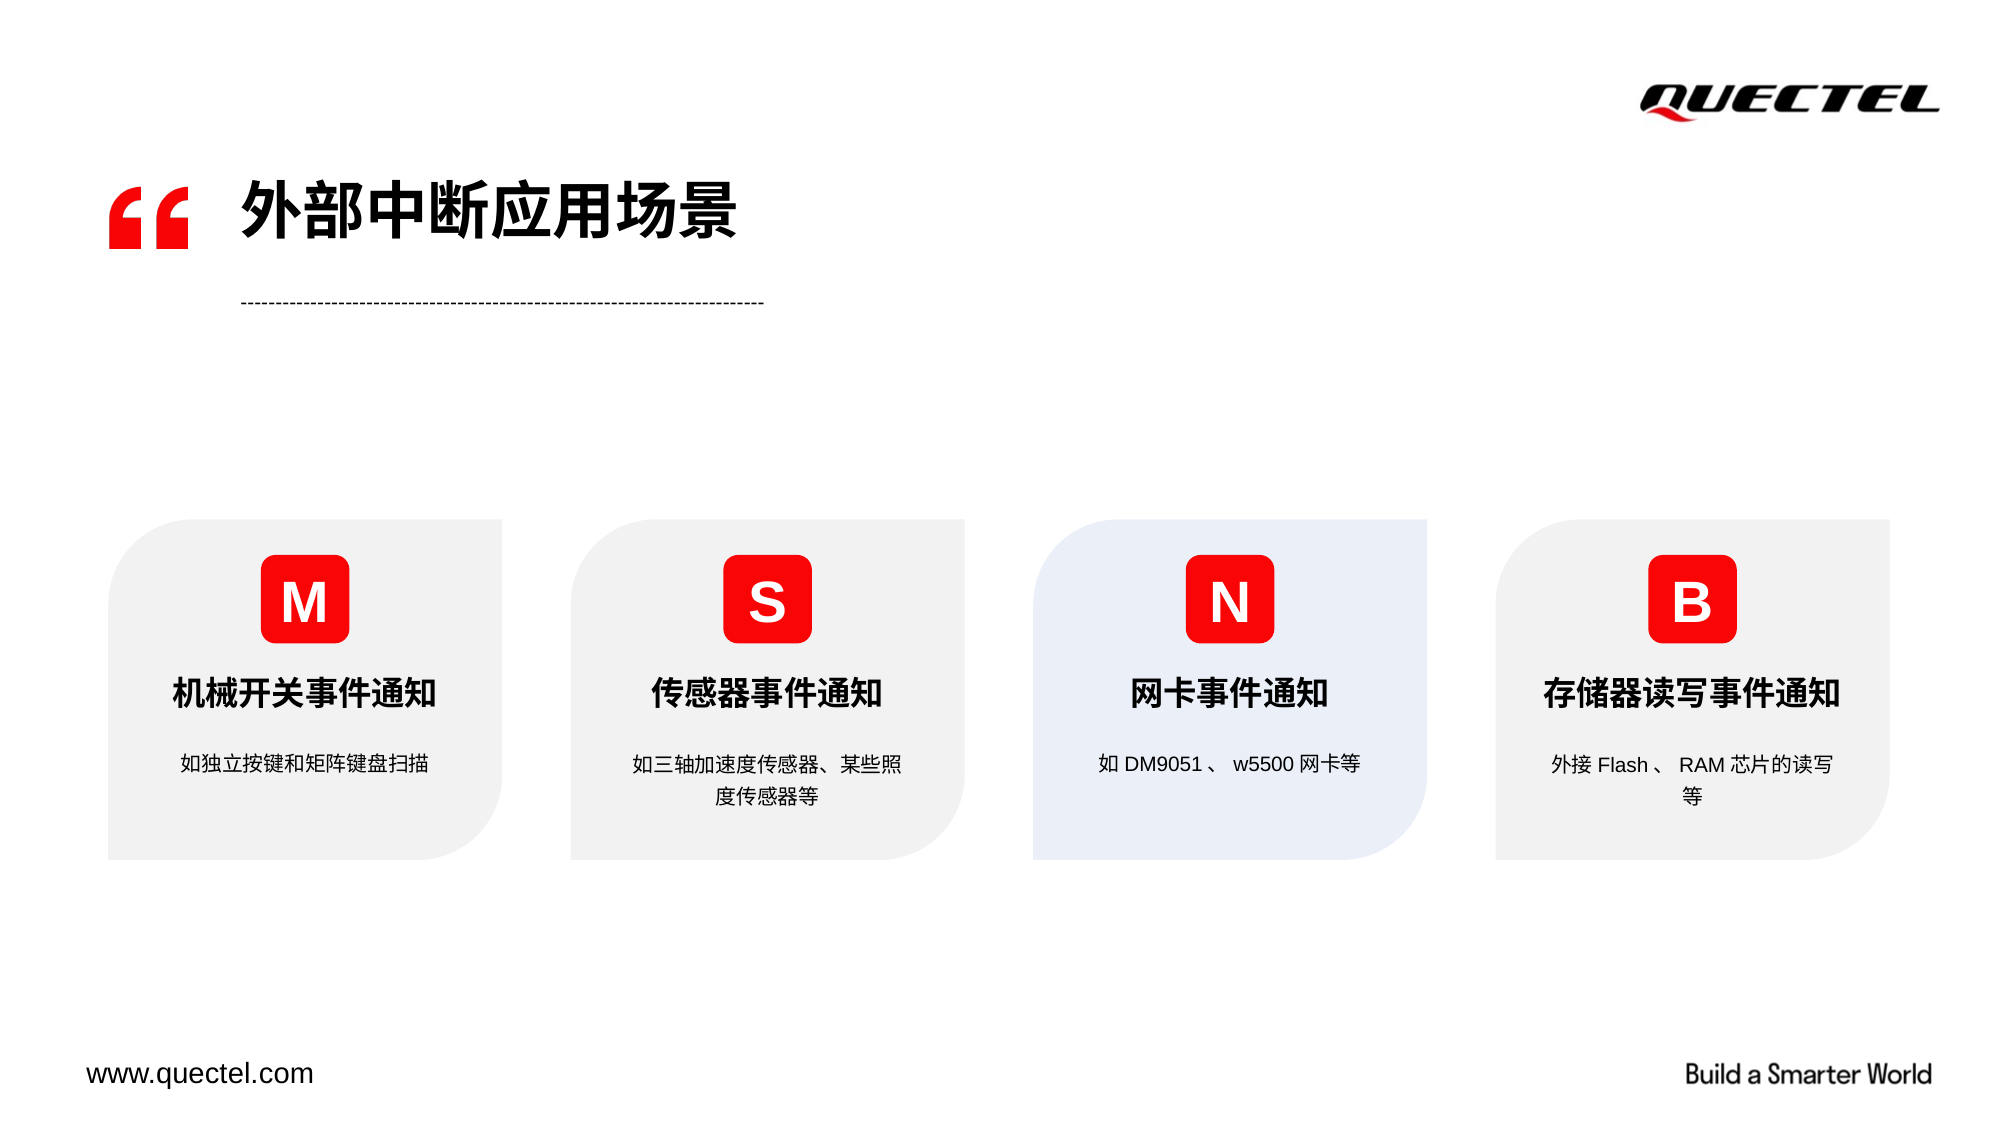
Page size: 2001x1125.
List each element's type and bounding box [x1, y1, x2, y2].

text_box [73, 142, 1890, 860]
picture [1595, 32, 1985, 165]
picture [1637, 1015, 1981, 1125]
